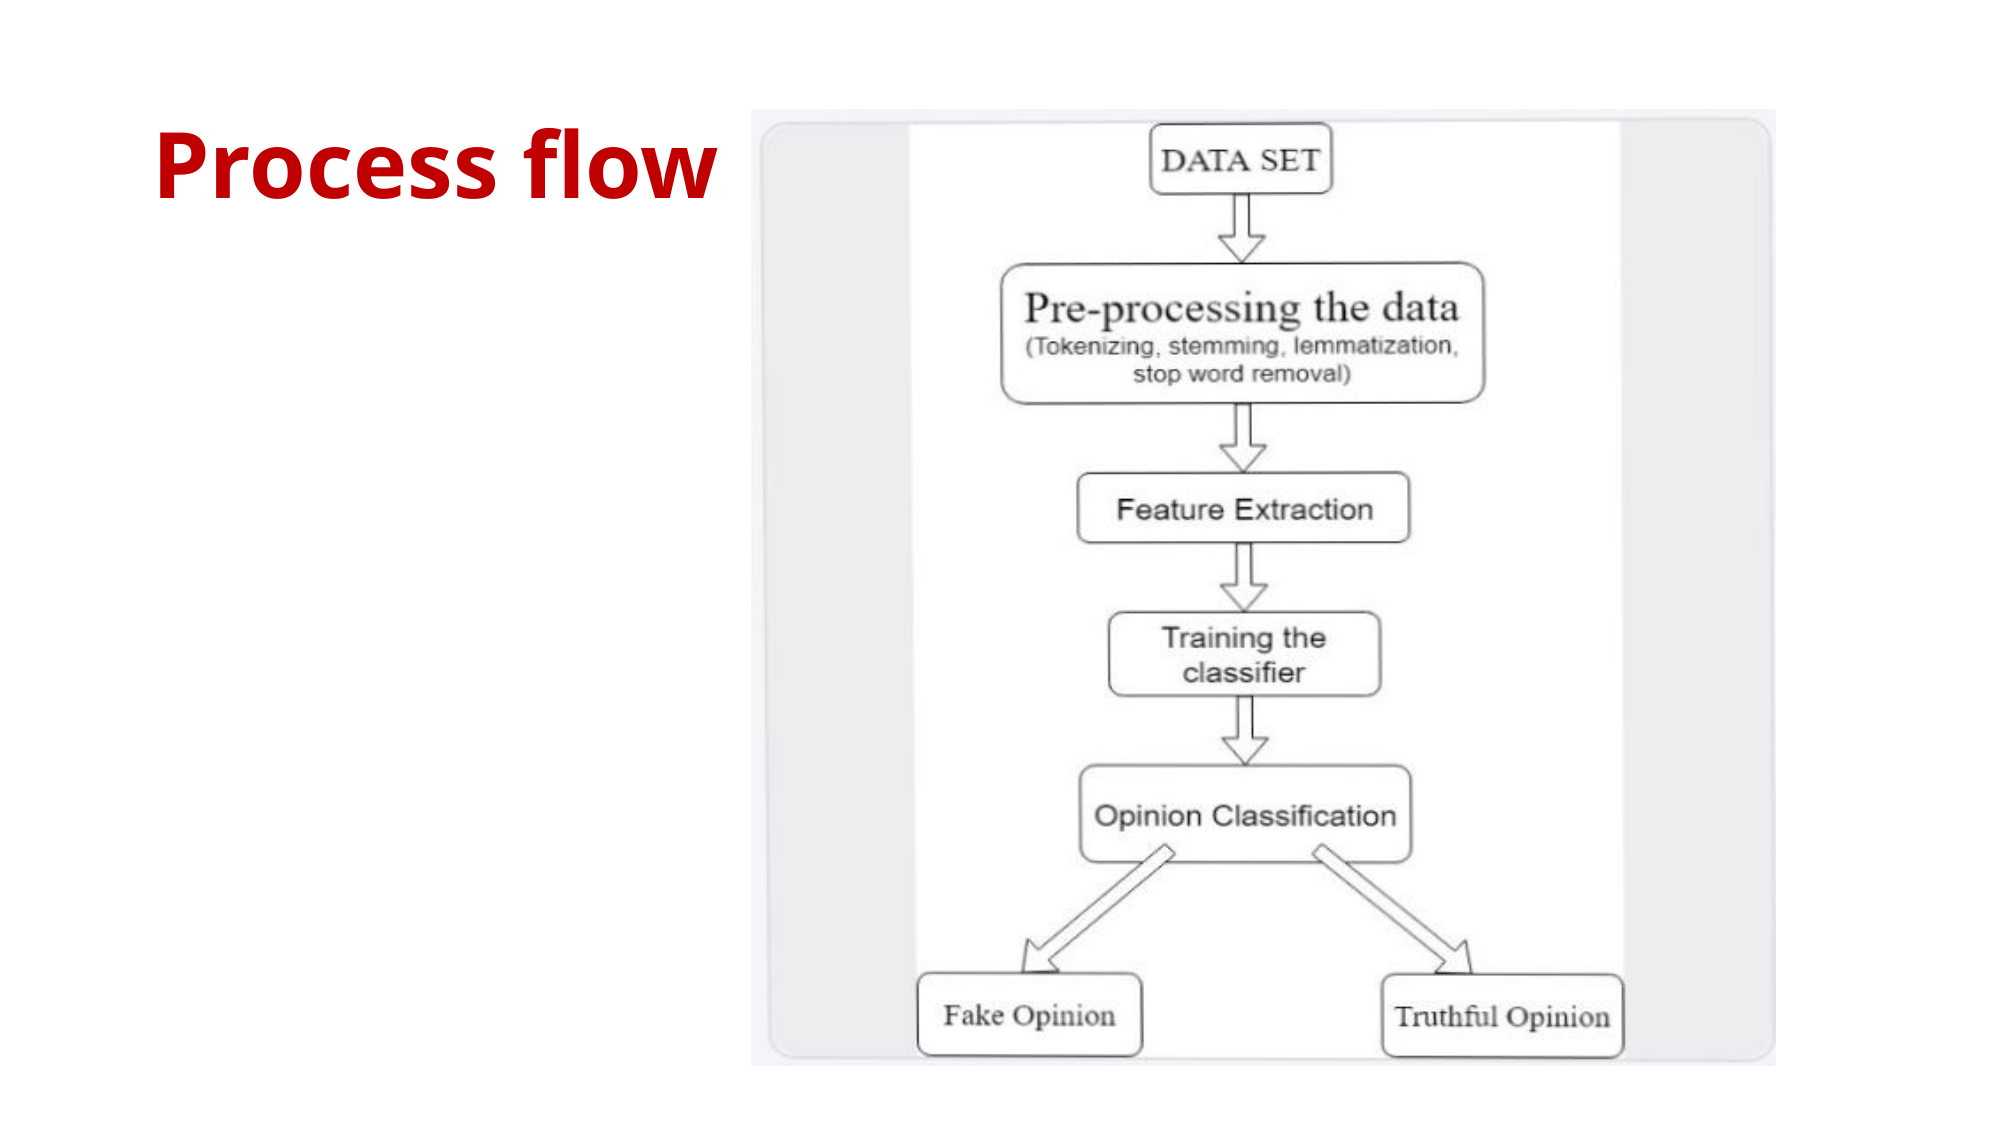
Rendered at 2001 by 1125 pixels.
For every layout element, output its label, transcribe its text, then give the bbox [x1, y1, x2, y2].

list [751, 109, 1776, 1066]
title Process flow [137, 59, 1863, 278]
